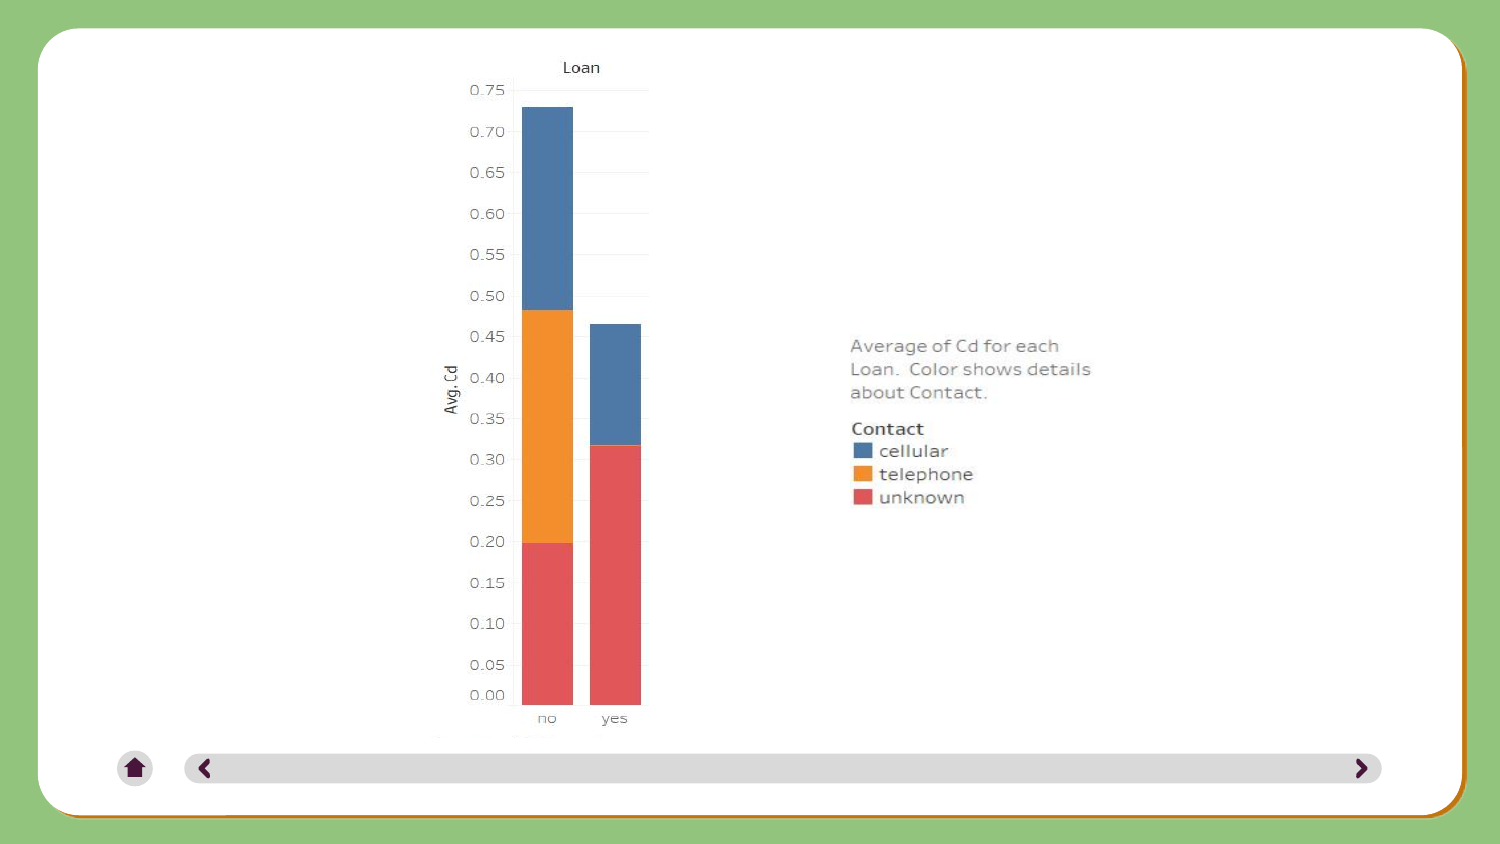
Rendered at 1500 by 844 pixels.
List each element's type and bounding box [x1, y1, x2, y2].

picture [431, 52, 650, 739]
picture [849, 334, 1106, 510]
